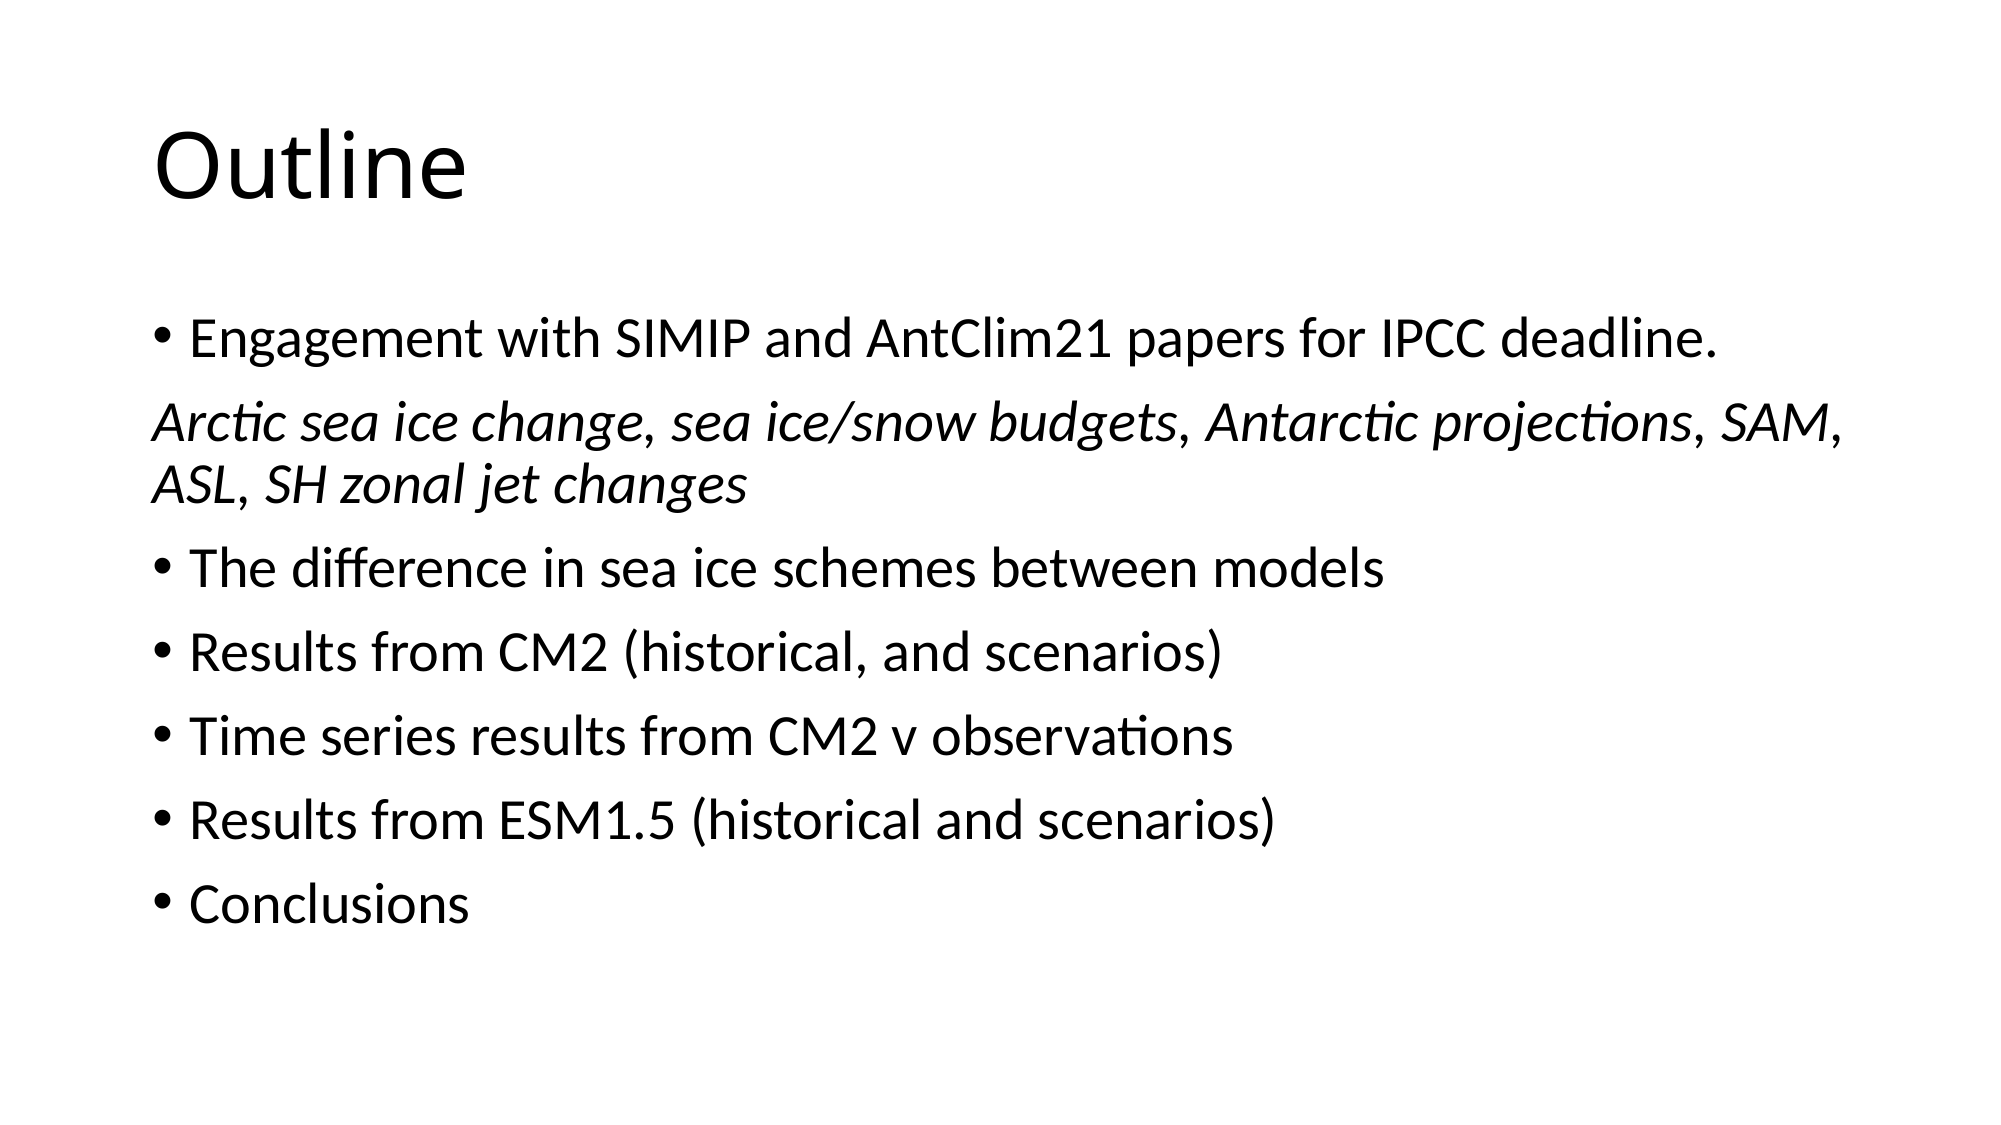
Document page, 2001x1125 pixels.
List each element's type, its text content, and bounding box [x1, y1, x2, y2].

title Outline [137, 59, 1863, 278]
list Engagement with SIMIP and AntClim21 papers for IPCC deadline. Arctic sea ice change, sea ice/snow budgets, Antarctic projections, SAM, ASL, SH zonal jet changes The difference in sea ice schemes between models Results from CM2 (historical, and scenarios) Time series results from CM2 v observations Results from ESM1.5 (historical and scenarios) Conclusions [137, 299, 1863, 1014]
